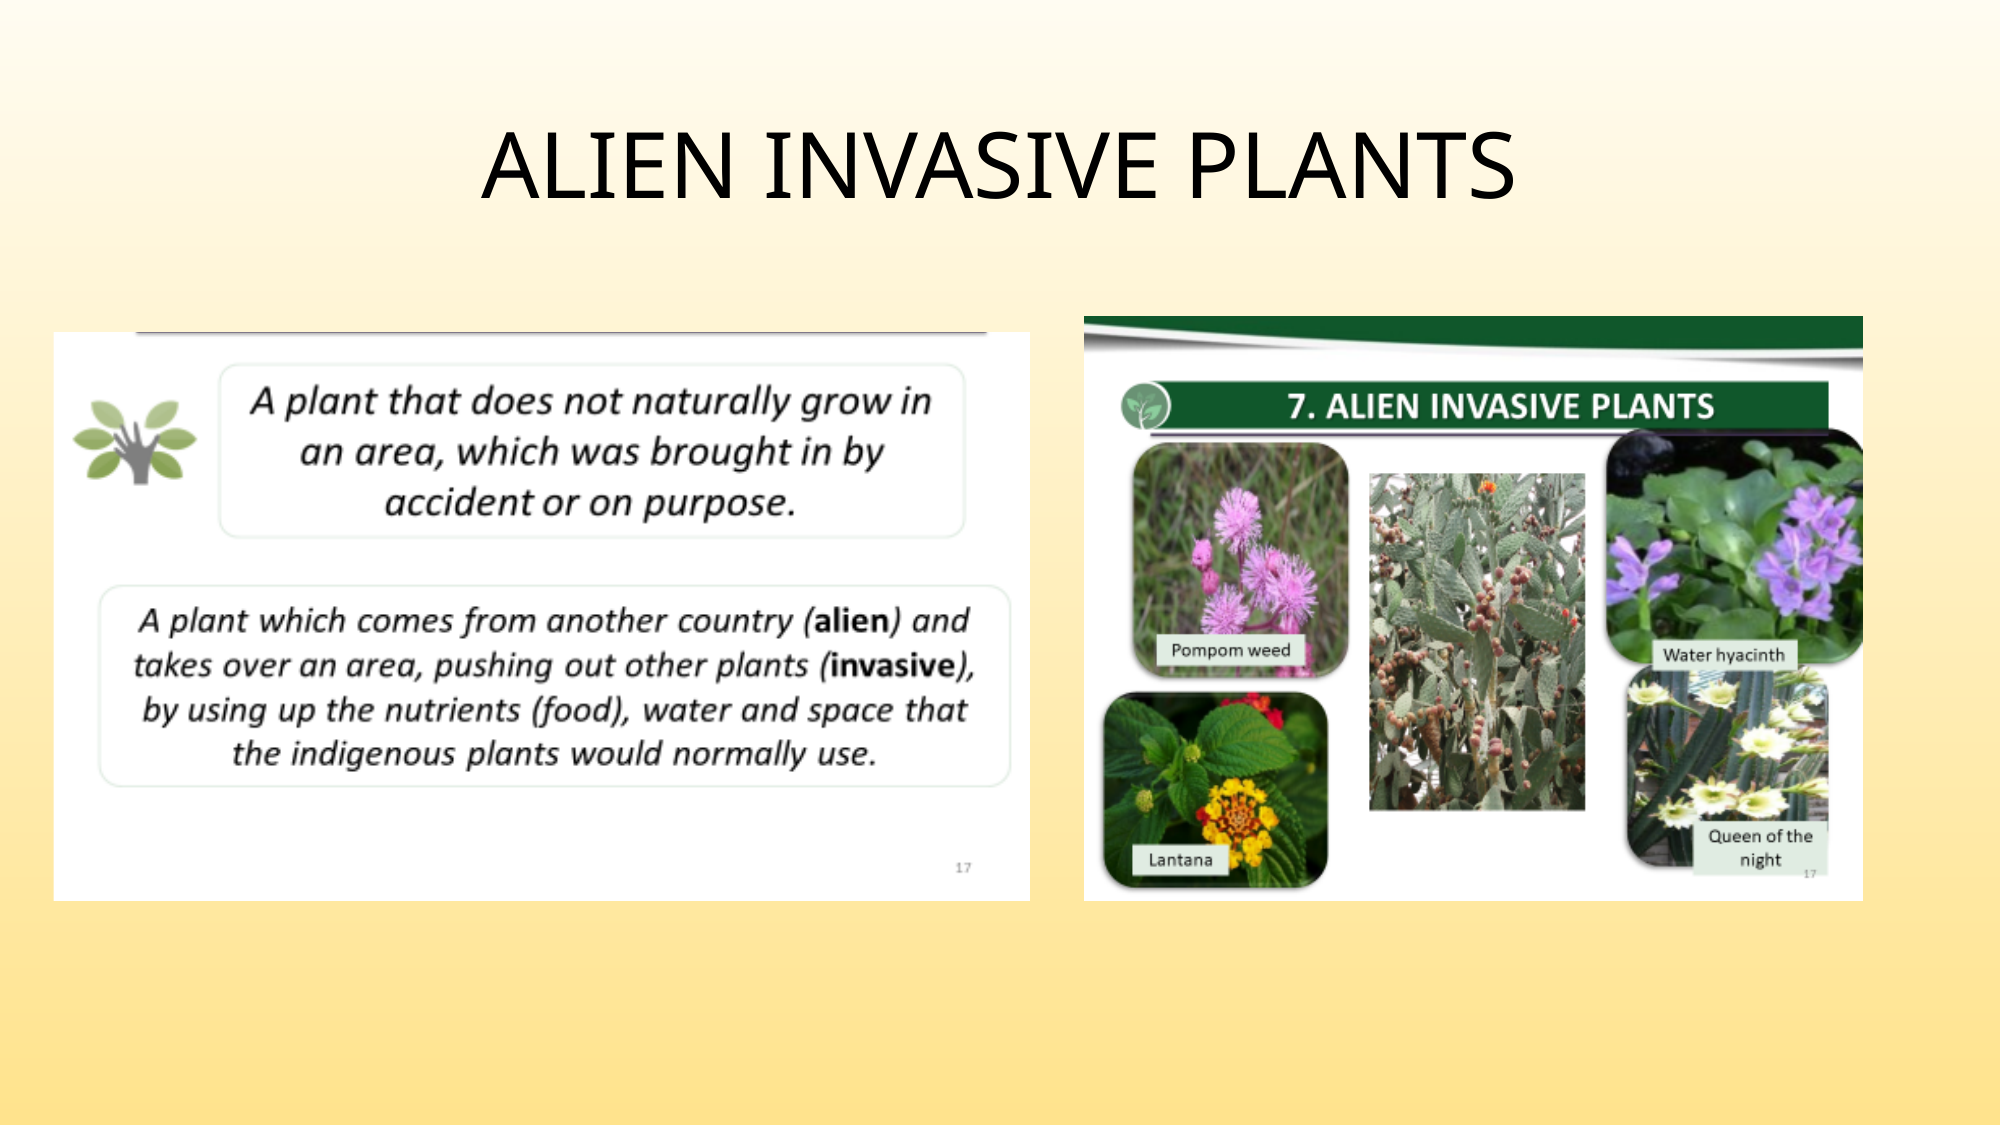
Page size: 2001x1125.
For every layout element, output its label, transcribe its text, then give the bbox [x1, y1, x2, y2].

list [1084, 316, 1863, 901]
title ALIEN INVASIVE PLANTS [137, 59, 1863, 278]
picture [53, 332, 1030, 901]
